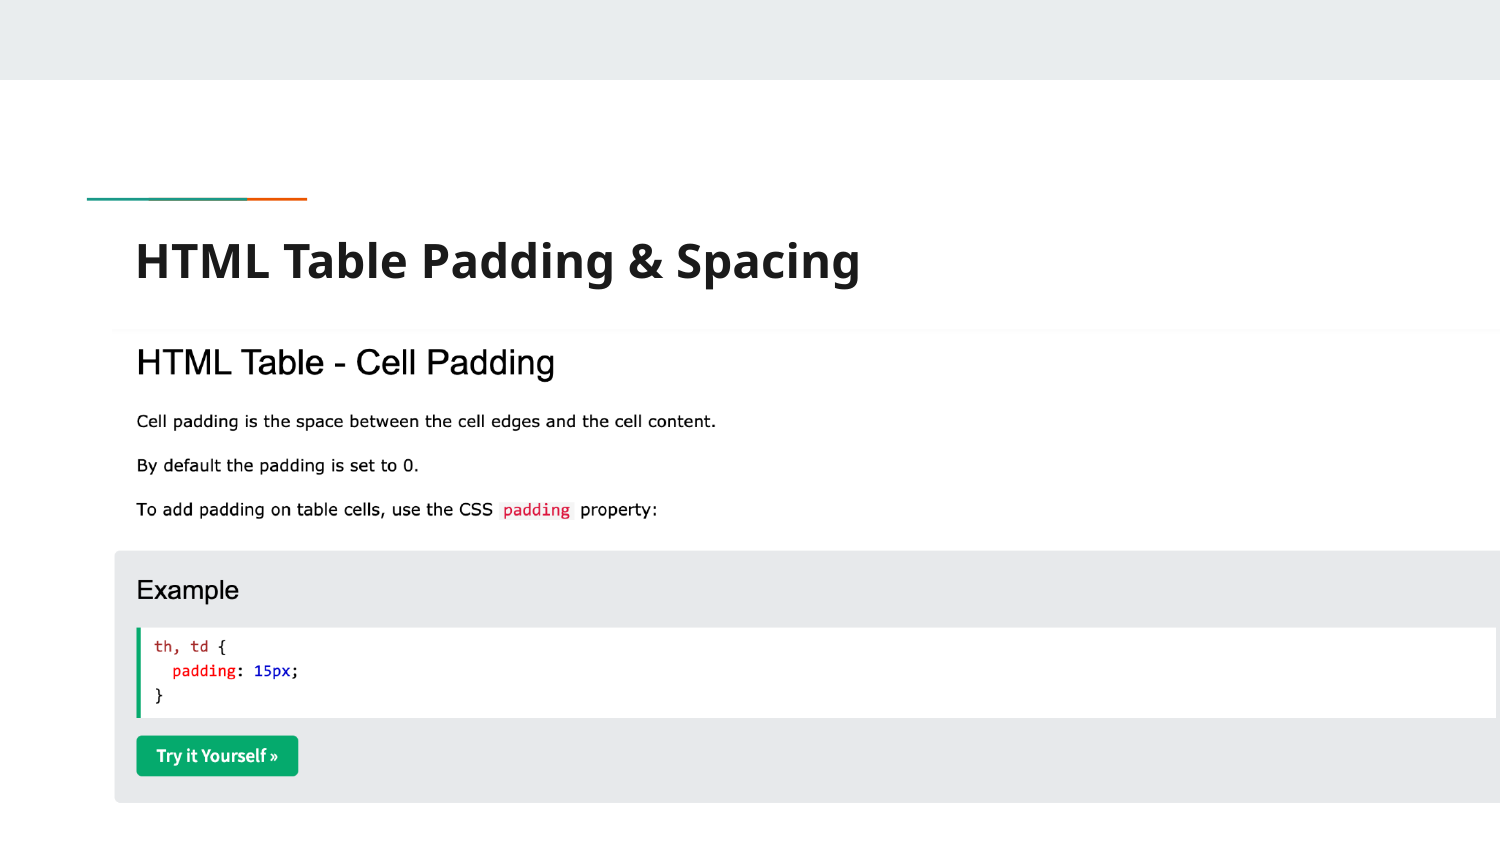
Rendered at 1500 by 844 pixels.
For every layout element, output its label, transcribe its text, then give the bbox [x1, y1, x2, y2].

title HTML Table Padding & Spacing [119, 216, 1381, 305]
picture [112, 328, 1500, 819]
